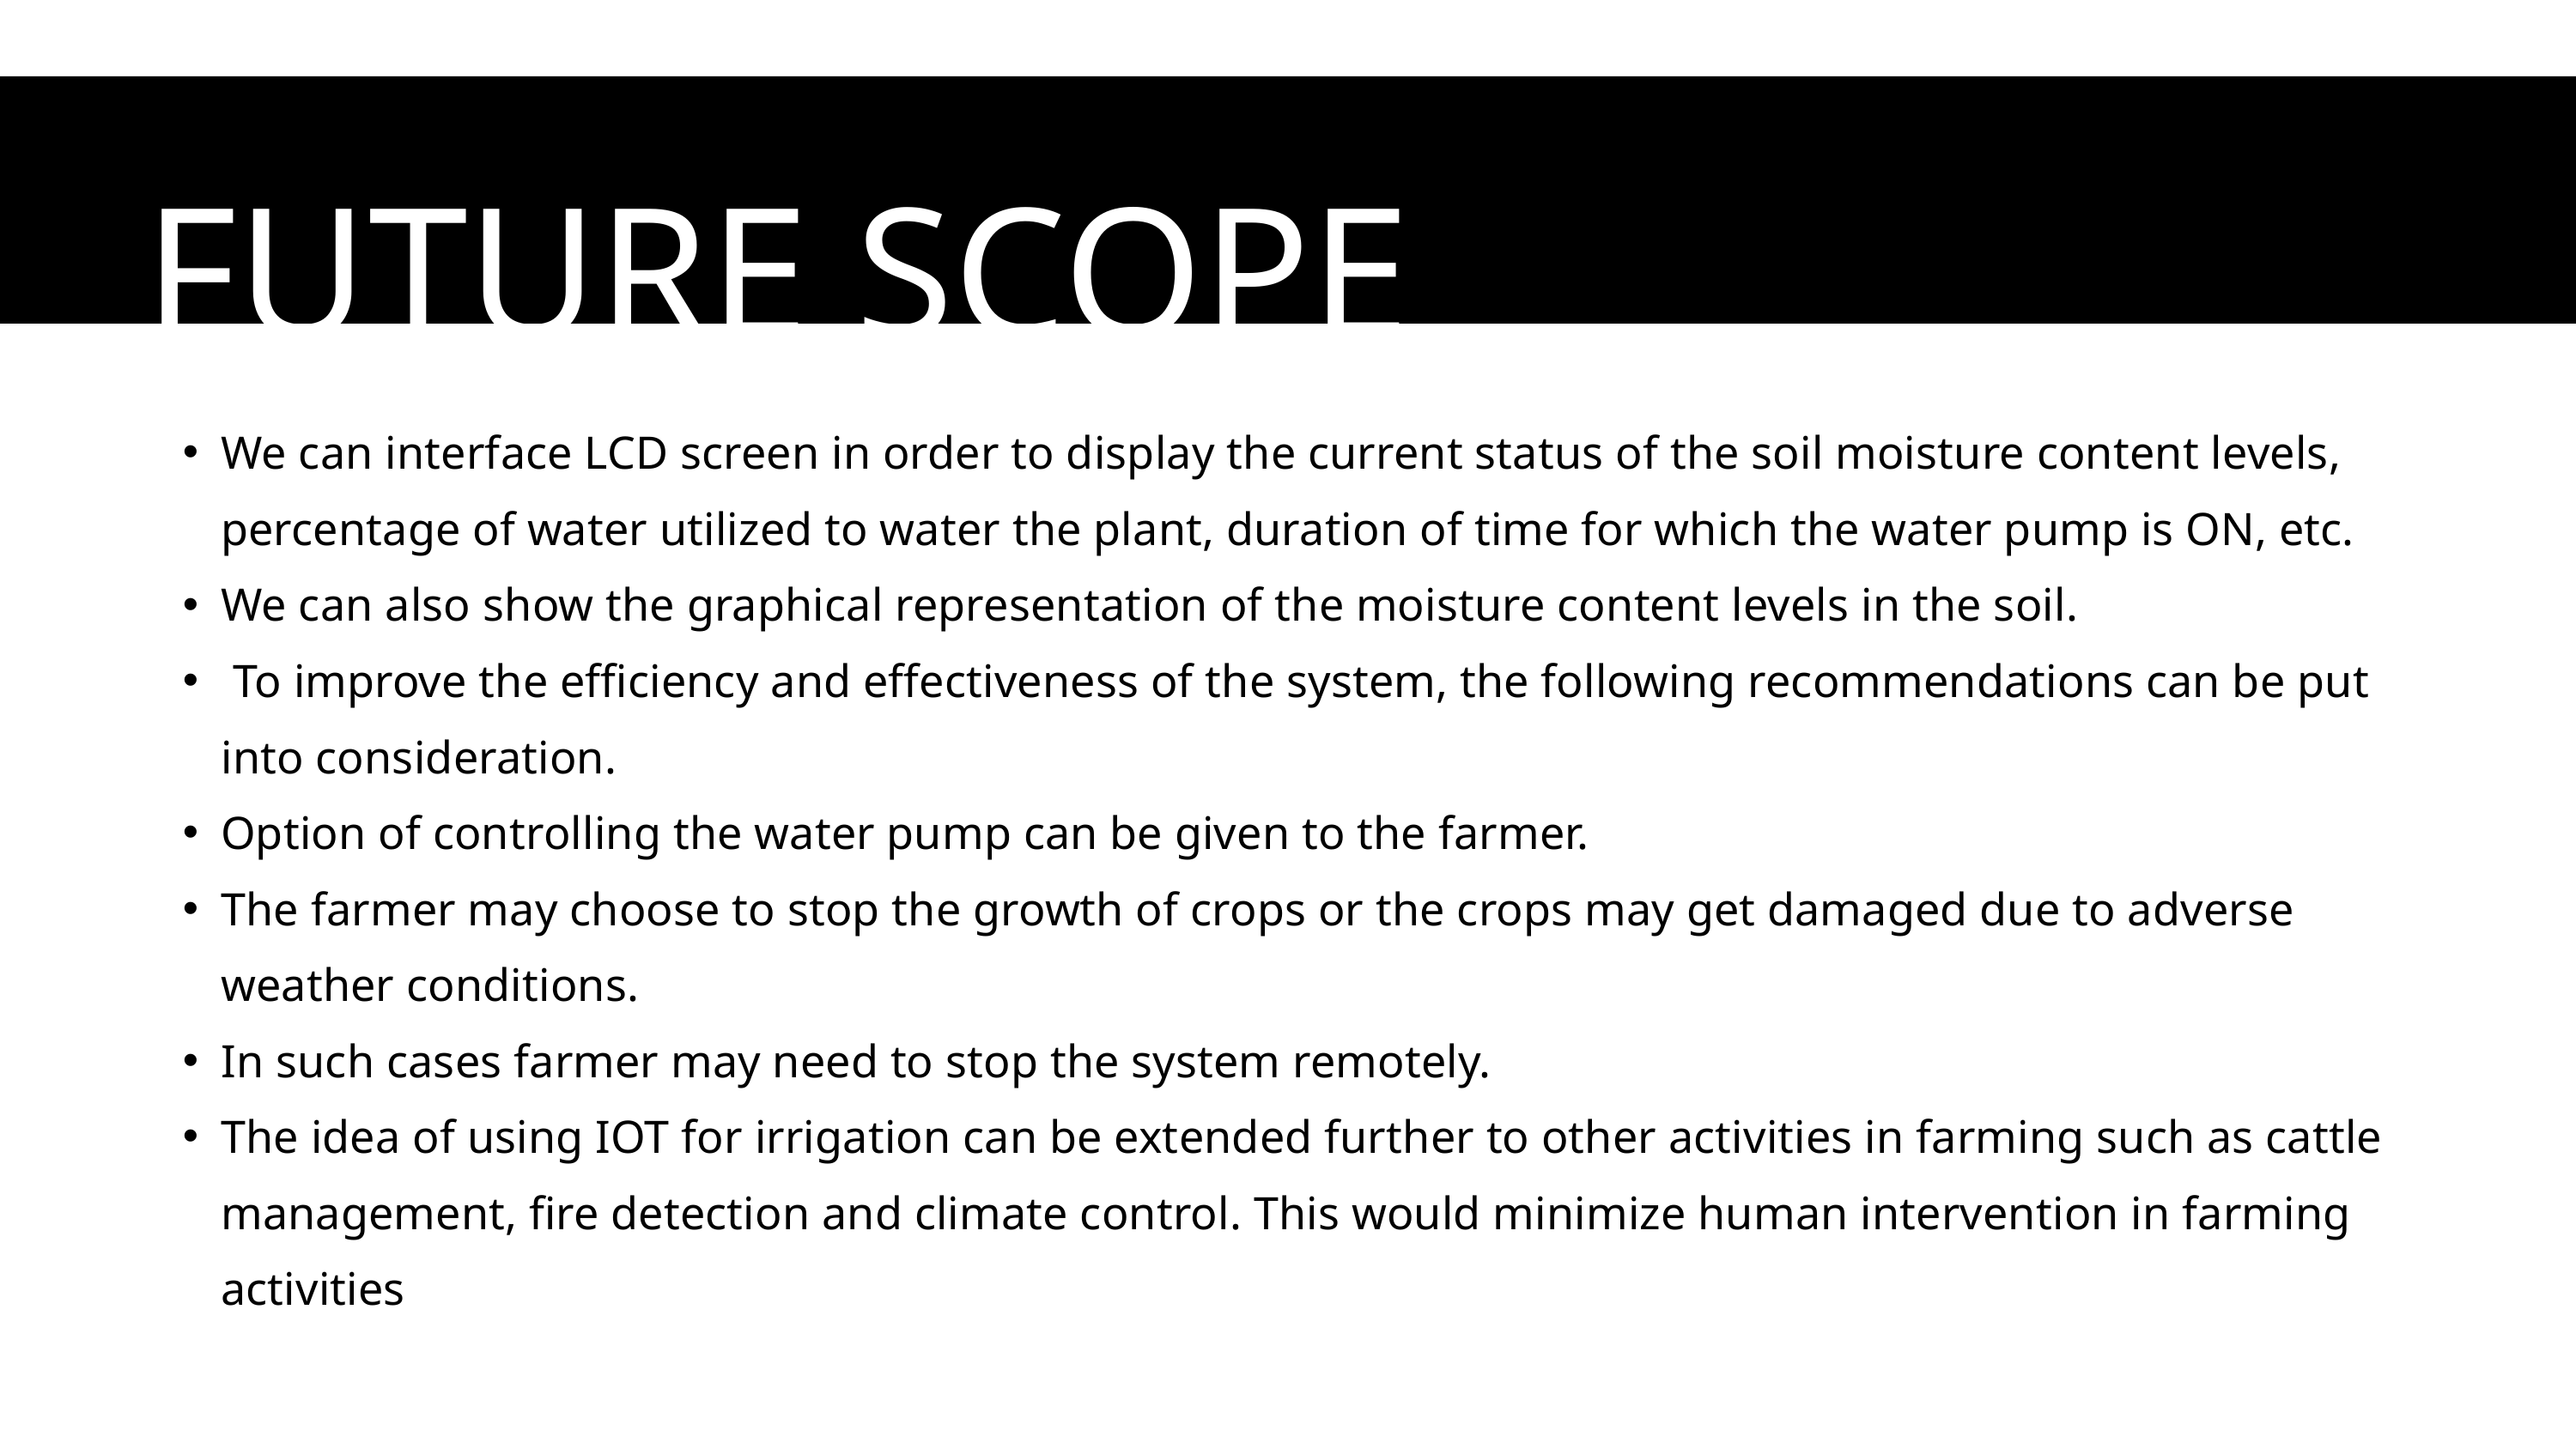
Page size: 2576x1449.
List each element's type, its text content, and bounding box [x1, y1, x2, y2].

text_box We can interface LCD screen in order to display the current status of the soil moisture content levels, percentage of water utilized to water the plant, duration of time for which the water pump is ON, etc. We can also show the graphical representation of the moisture content levels in the soil. To improve the efficiency and effectiveness of the system, the following recommendations can be put into consideration. Option of controlling the water pump can be given to the farmer. The farmer may choose to stop the growth of crops or the crops may get damaged due to adverse weather conditions. In such cases farmer may need to stop the system remotely. The idea of using IOT for irrigation can be extended further to other activities in farming such as cattle management, fire detection and climate control. This would minimize human intervention in farming activities [144, 402, 2432, 1315]
text_box [0, 76, 2576, 324]
text_box FUTURE SCOPE [144, 176, 1607, 373]
